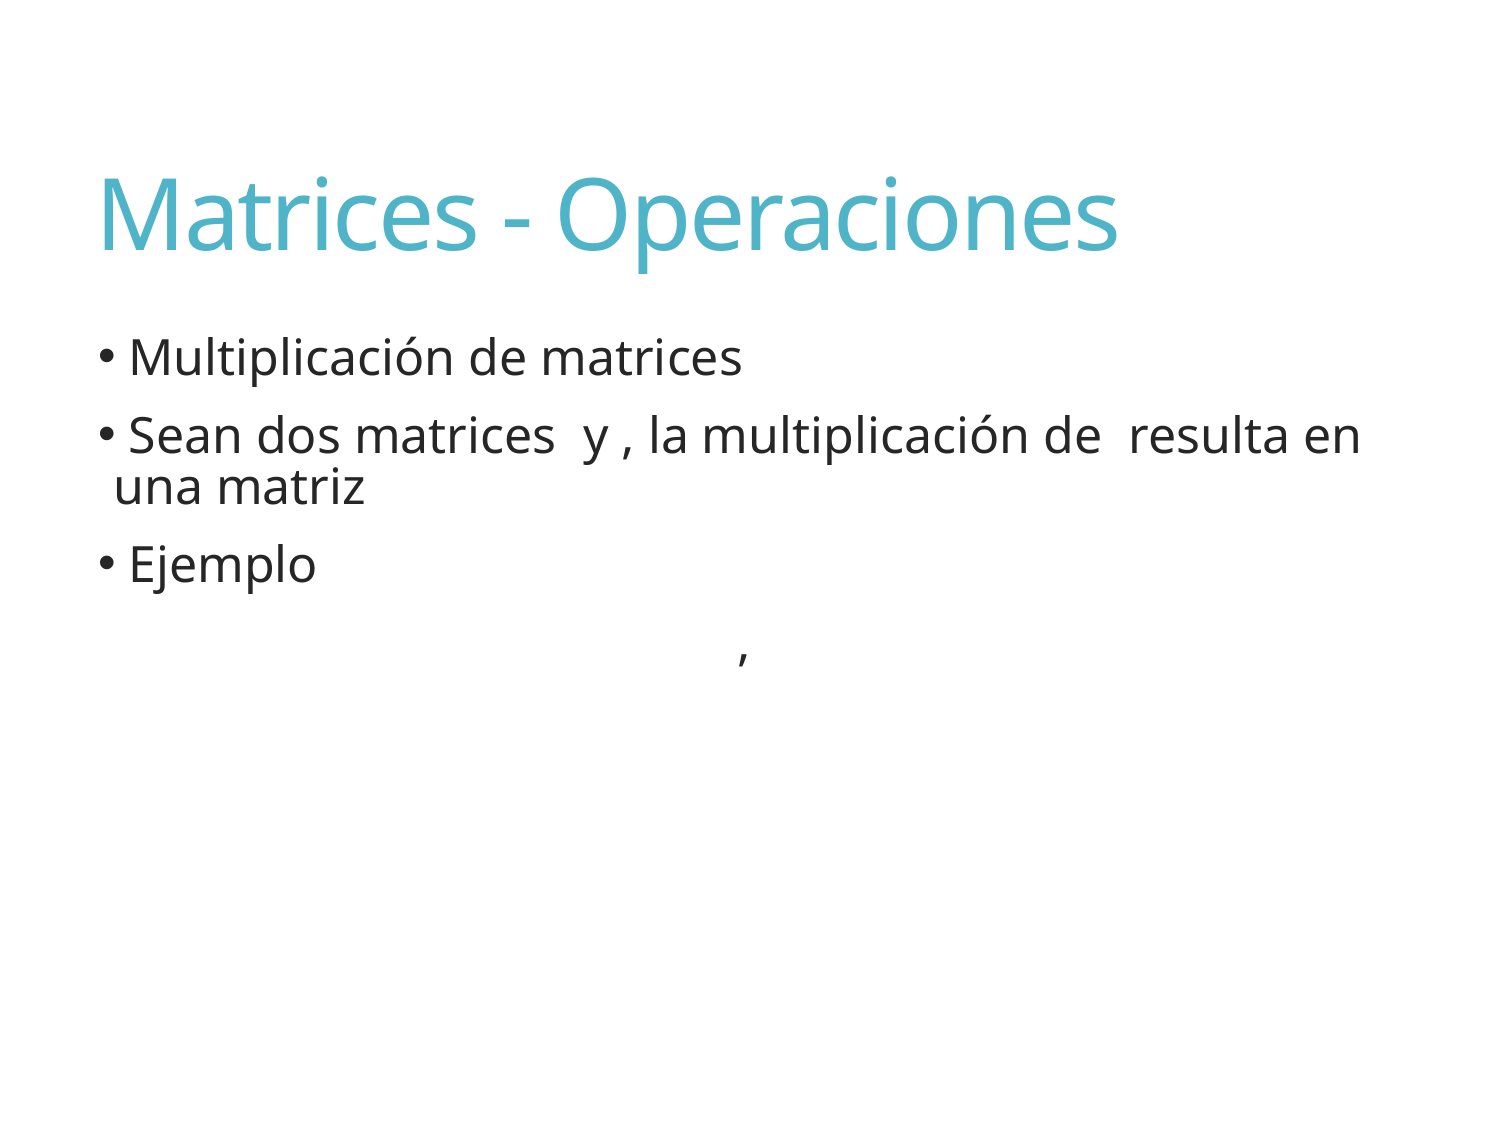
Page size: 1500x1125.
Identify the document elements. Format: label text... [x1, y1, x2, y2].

title Matrices - Operaciones [80, 81, 1407, 354]
